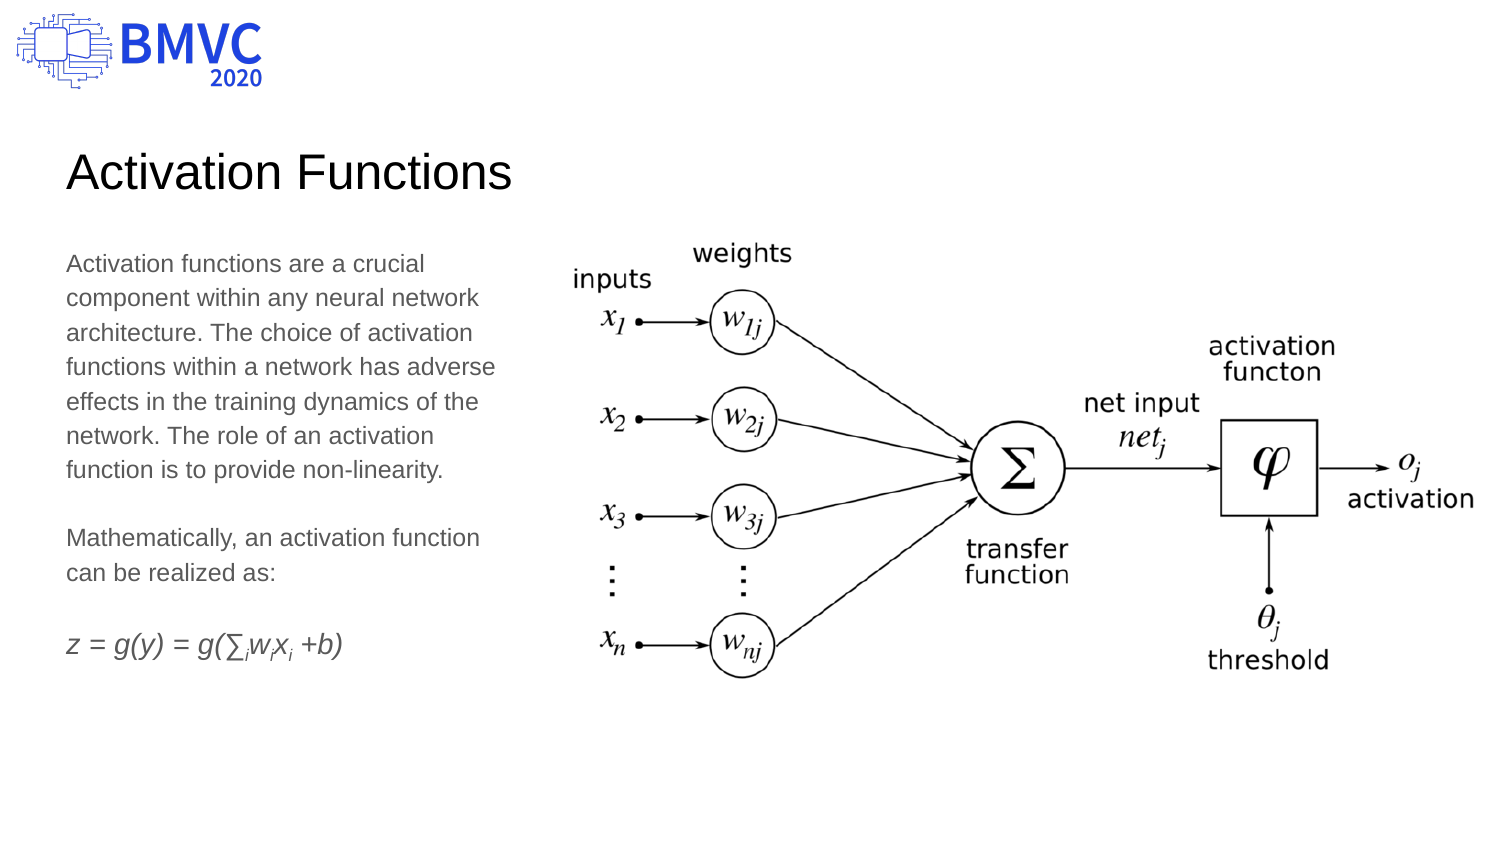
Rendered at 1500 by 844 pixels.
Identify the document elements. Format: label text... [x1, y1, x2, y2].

list Activation functions are a crucial component within any neural network architecture. The choice of activation functions within a network has adverse effects in the training dynamics of the network. The role of an activation function is to provide non-linearity. Mathematically, an activation function can be realized as: z = g(y) = g(∑iwixi +b) [51, 227, 539, 750]
picture [557, 235, 1497, 682]
picture [13, 11, 270, 92]
title Activation Functions [51, 91, 539, 216]
